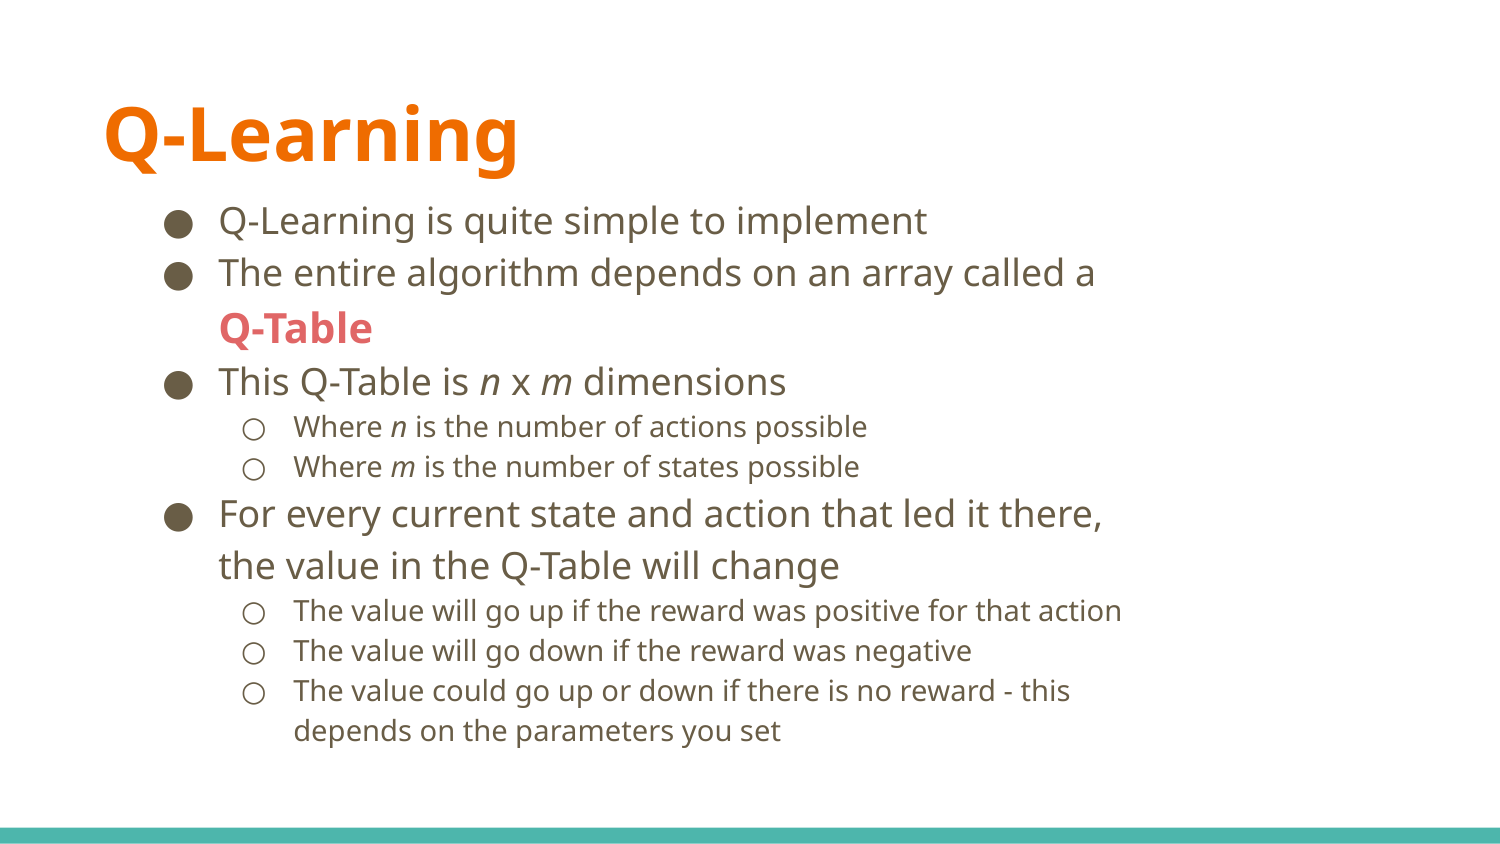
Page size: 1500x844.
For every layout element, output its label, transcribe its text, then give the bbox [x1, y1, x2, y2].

title Q-Learning [87, 71, 1125, 176]
list Q-Learning is quite simple to implement The entire algorithm depends on an array called a Q-Table This Q-Table is n x m dimensions Where n is the number of actions possible Where m is the number of states possible For every current state and action that led it there, the value in the Q-Table will change The value will go up if the reward was positive for that action The value will go down if the reward was negative The value could go up or down if there is no reward - this depends on the parameters you set [128, 175, 1166, 669]
